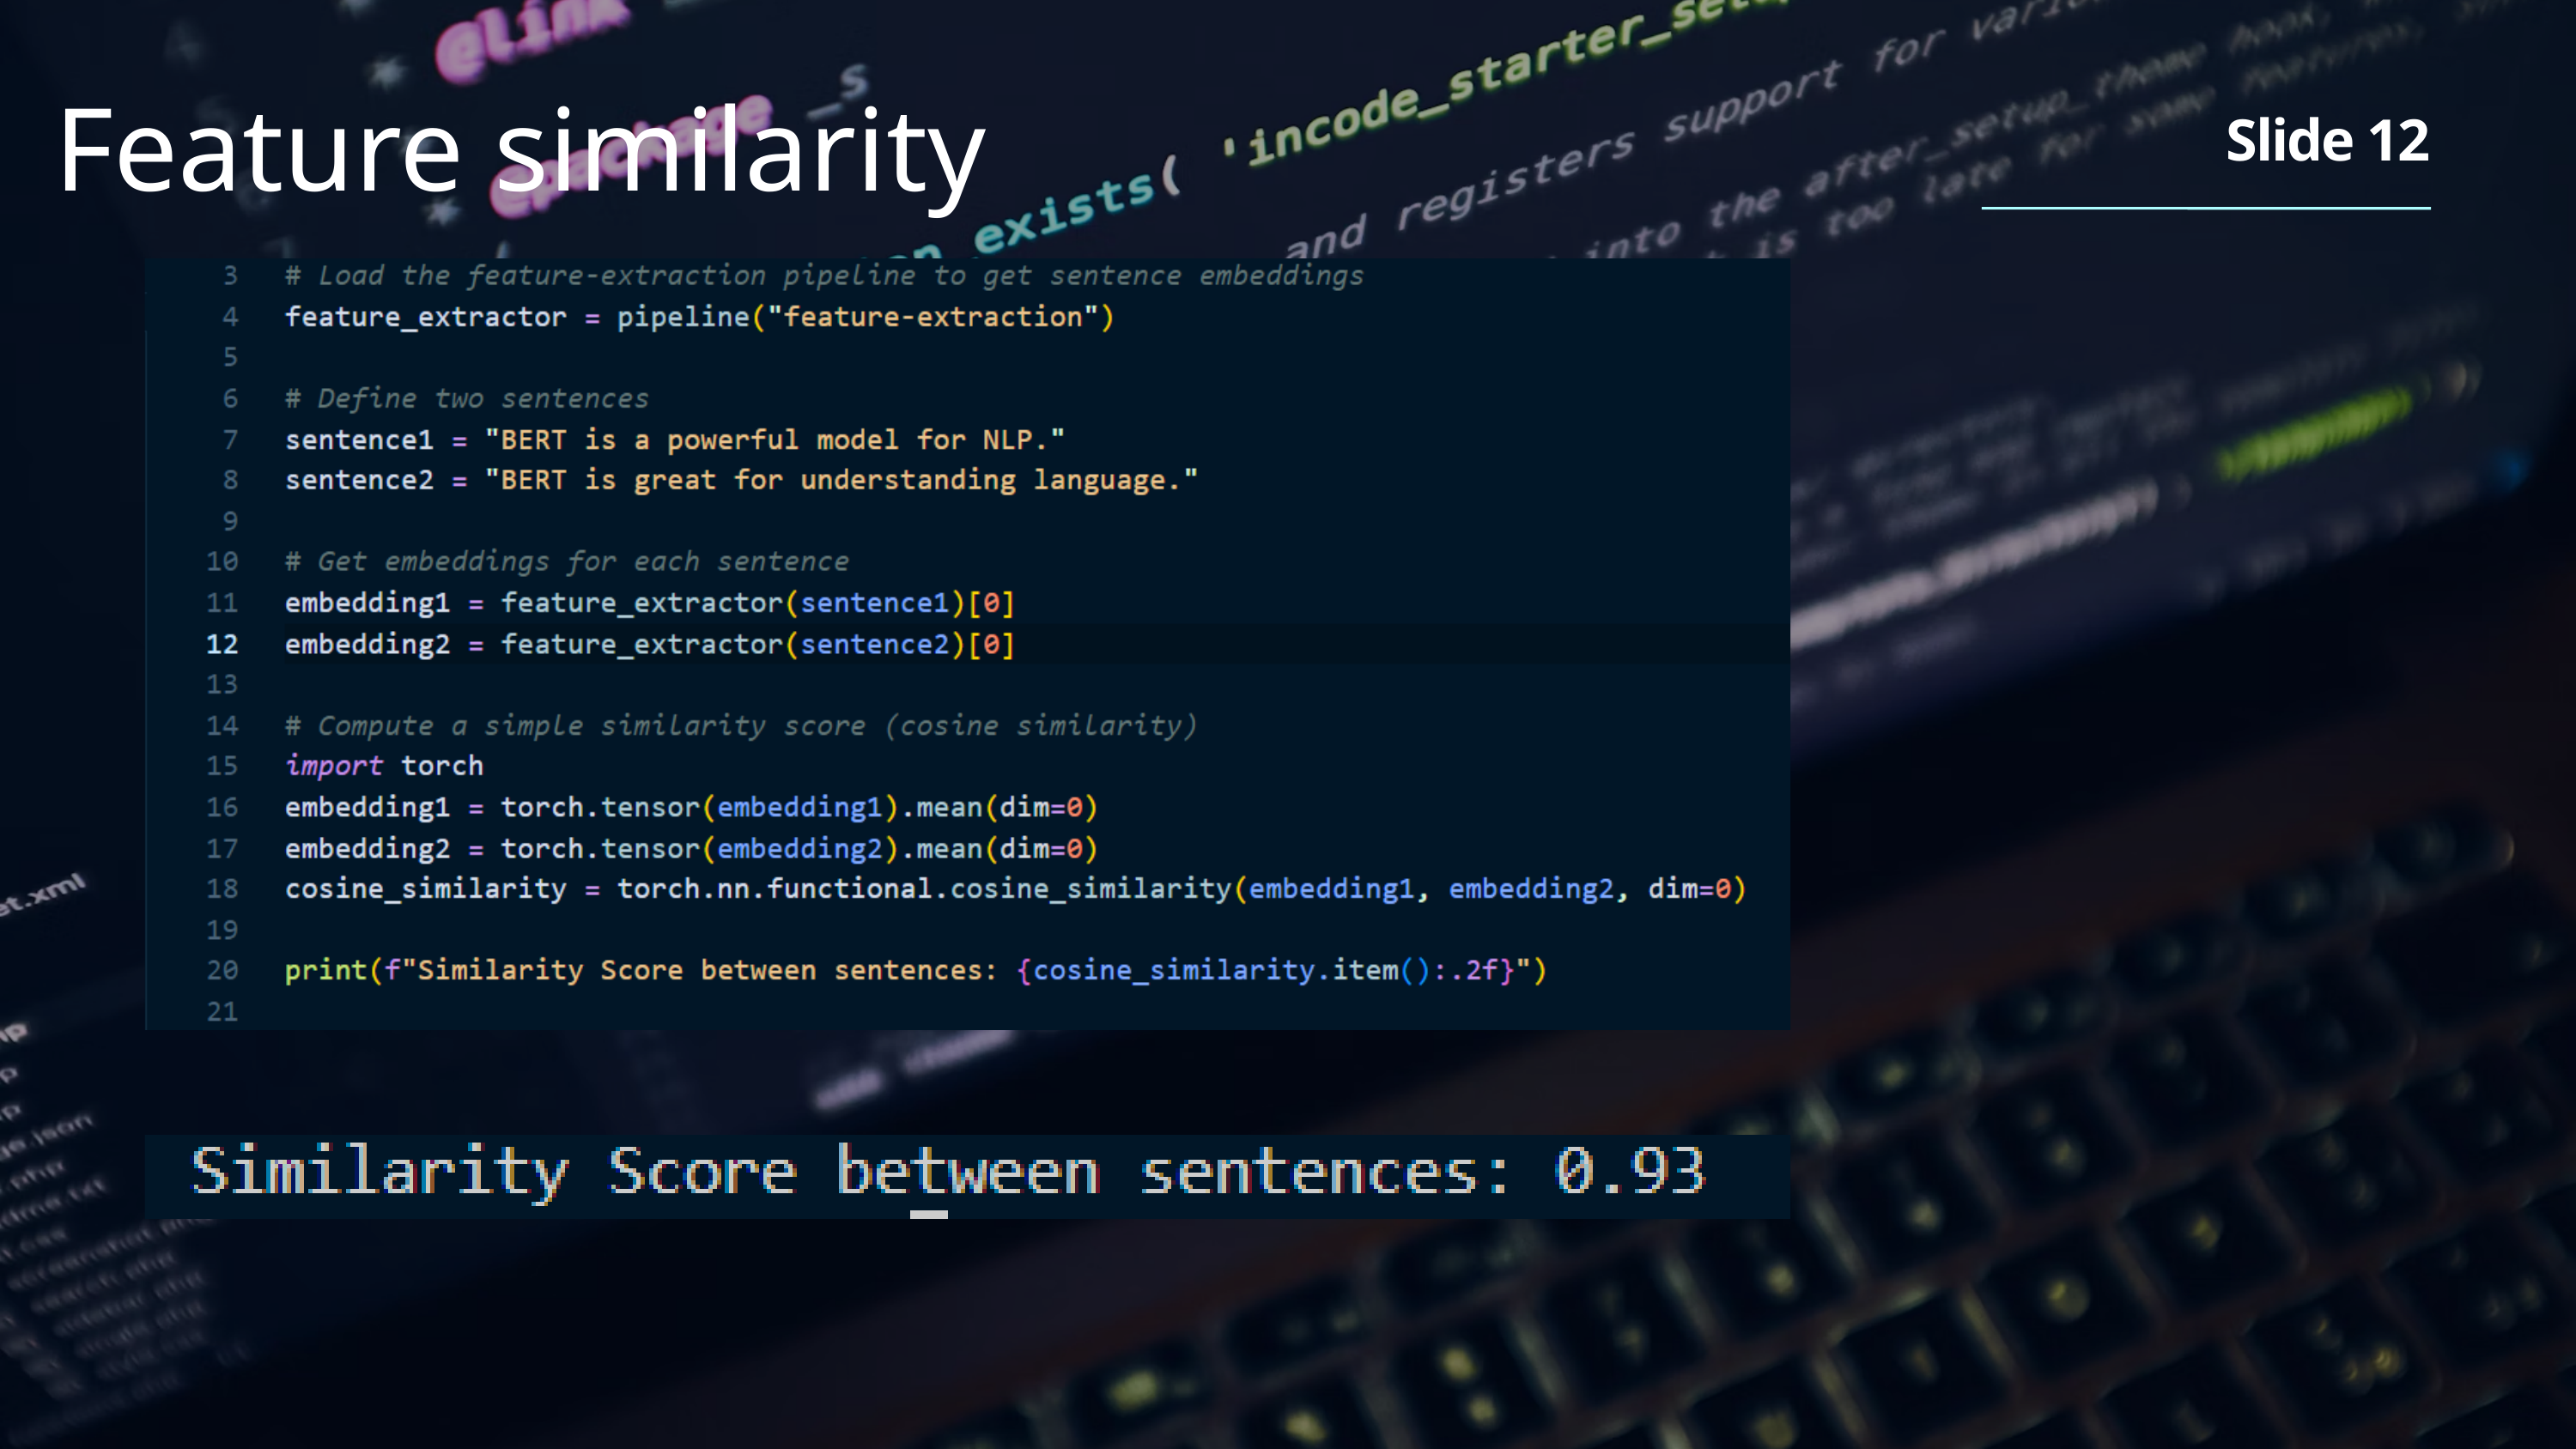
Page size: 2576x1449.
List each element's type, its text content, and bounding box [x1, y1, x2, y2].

text_box [144, 1135, 1791, 1219]
text_box Feature similarity [54, 84, 2099, 215]
text_box [144, 258, 1791, 1030]
text_box [0, 0, 2576, 1449]
text_box Slide 12 [2099, 115, 2432, 173]
